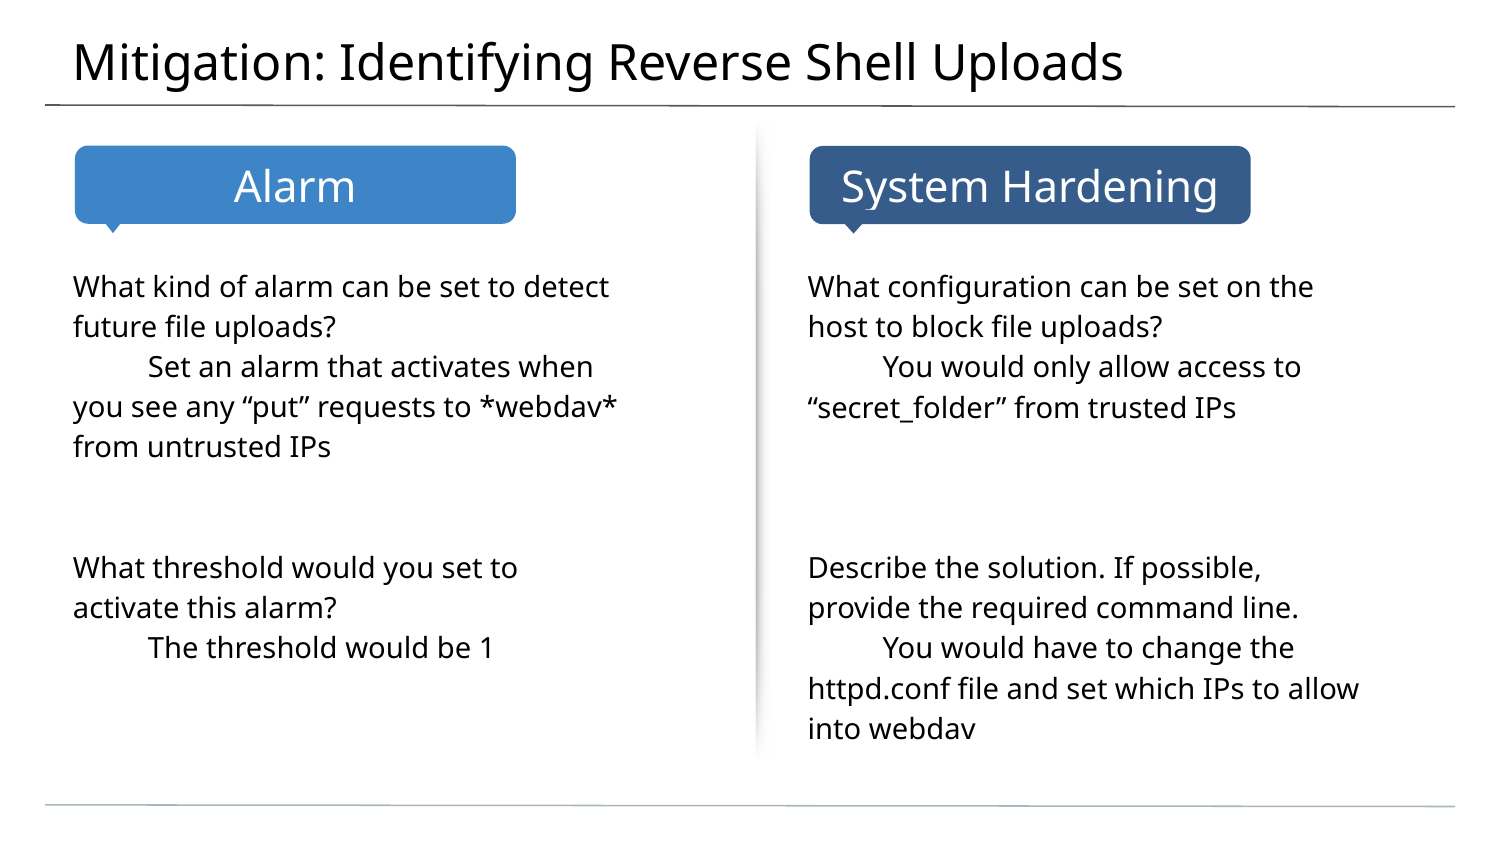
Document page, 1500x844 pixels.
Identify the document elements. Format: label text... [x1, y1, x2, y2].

title Mitigation: Identifying Reverse Shell Uploads [0, 0, 1500, 88]
picture [703, 107, 839, 782]
subtitle What configuration can be set on the host to block file uploads? You would only allow access to “secret_folder” from trusted IPs Describe the solution. If possible, provide the required command line. You would have to change the httpd.conf file and set which IPs to allow into webdav [732, 263, 1438, 805]
subtitle What kind of alarm can be set to detect future file uploads? Set an alarm that activates when you see any “put” requests to *webdav* from untrusted IPs What threshold would you set to activate this alarm? The threshold would be 1 [0, 262, 704, 805]
